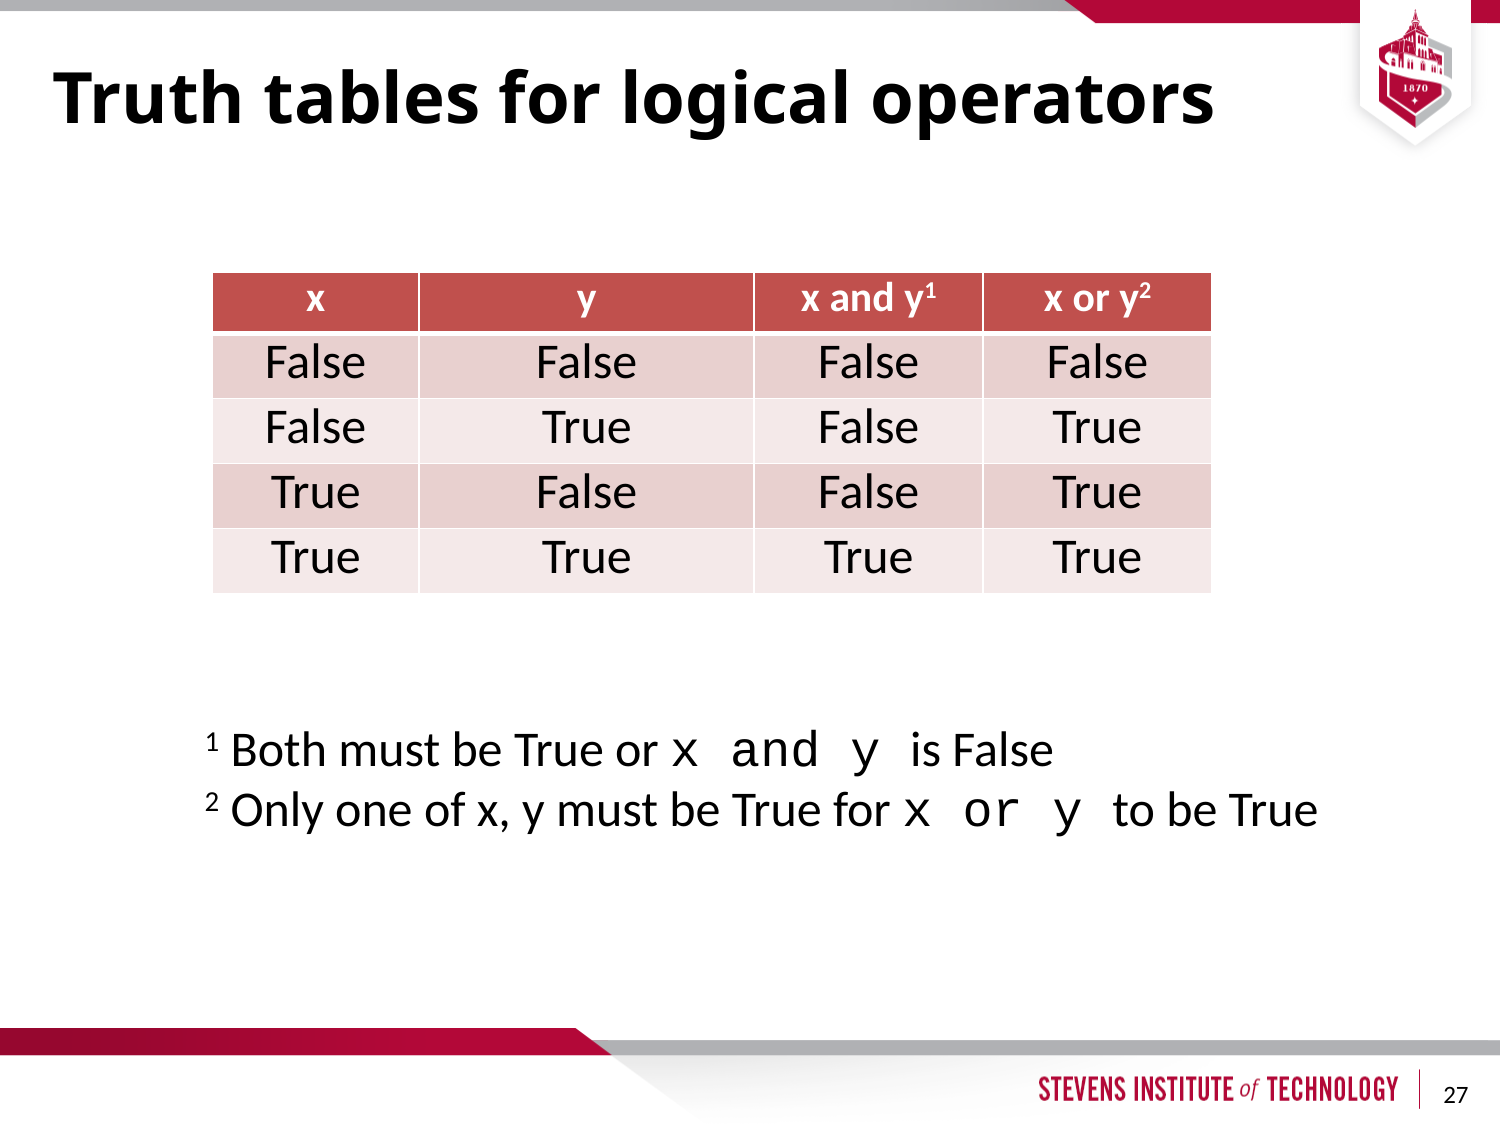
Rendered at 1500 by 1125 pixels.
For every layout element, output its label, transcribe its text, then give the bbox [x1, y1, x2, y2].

table_header x [213, 273, 418, 331]
slide_number 27 [1428, 1071, 1490, 1108]
table_header y [420, 273, 753, 331]
table_cell False [755, 399, 982, 463]
list [55, 166, 1443, 907]
table_cell True [420, 399, 753, 463]
table_cell True [984, 529, 1211, 593]
table_cell False [213, 399, 418, 463]
table_cell False [755, 336, 982, 398]
table_cell False [420, 336, 753, 398]
picture [0, 0, 1500, 160]
text_box 1 Both must be True or x and y is False 2 Only one of x, y must be True for x or y to be True [189, 708, 1334, 844]
table_header x and y1 [755, 273, 982, 331]
picture [0, 1028, 1500, 1125]
table_cell True [984, 399, 1211, 463]
table_cell False [420, 464, 753, 528]
table_cell False [984, 336, 1211, 398]
table_header x or y2 [984, 273, 1211, 331]
table_cell False [755, 464, 982, 528]
title Truth tables for logical operators [37, 45, 1338, 150]
table_cell True [420, 529, 753, 593]
table_cell False [213, 336, 418, 398]
table_cell True [213, 464, 418, 528]
table_cell True [984, 464, 1211, 528]
table_cell True [213, 529, 418, 593]
table_cell True [755, 529, 982, 593]
